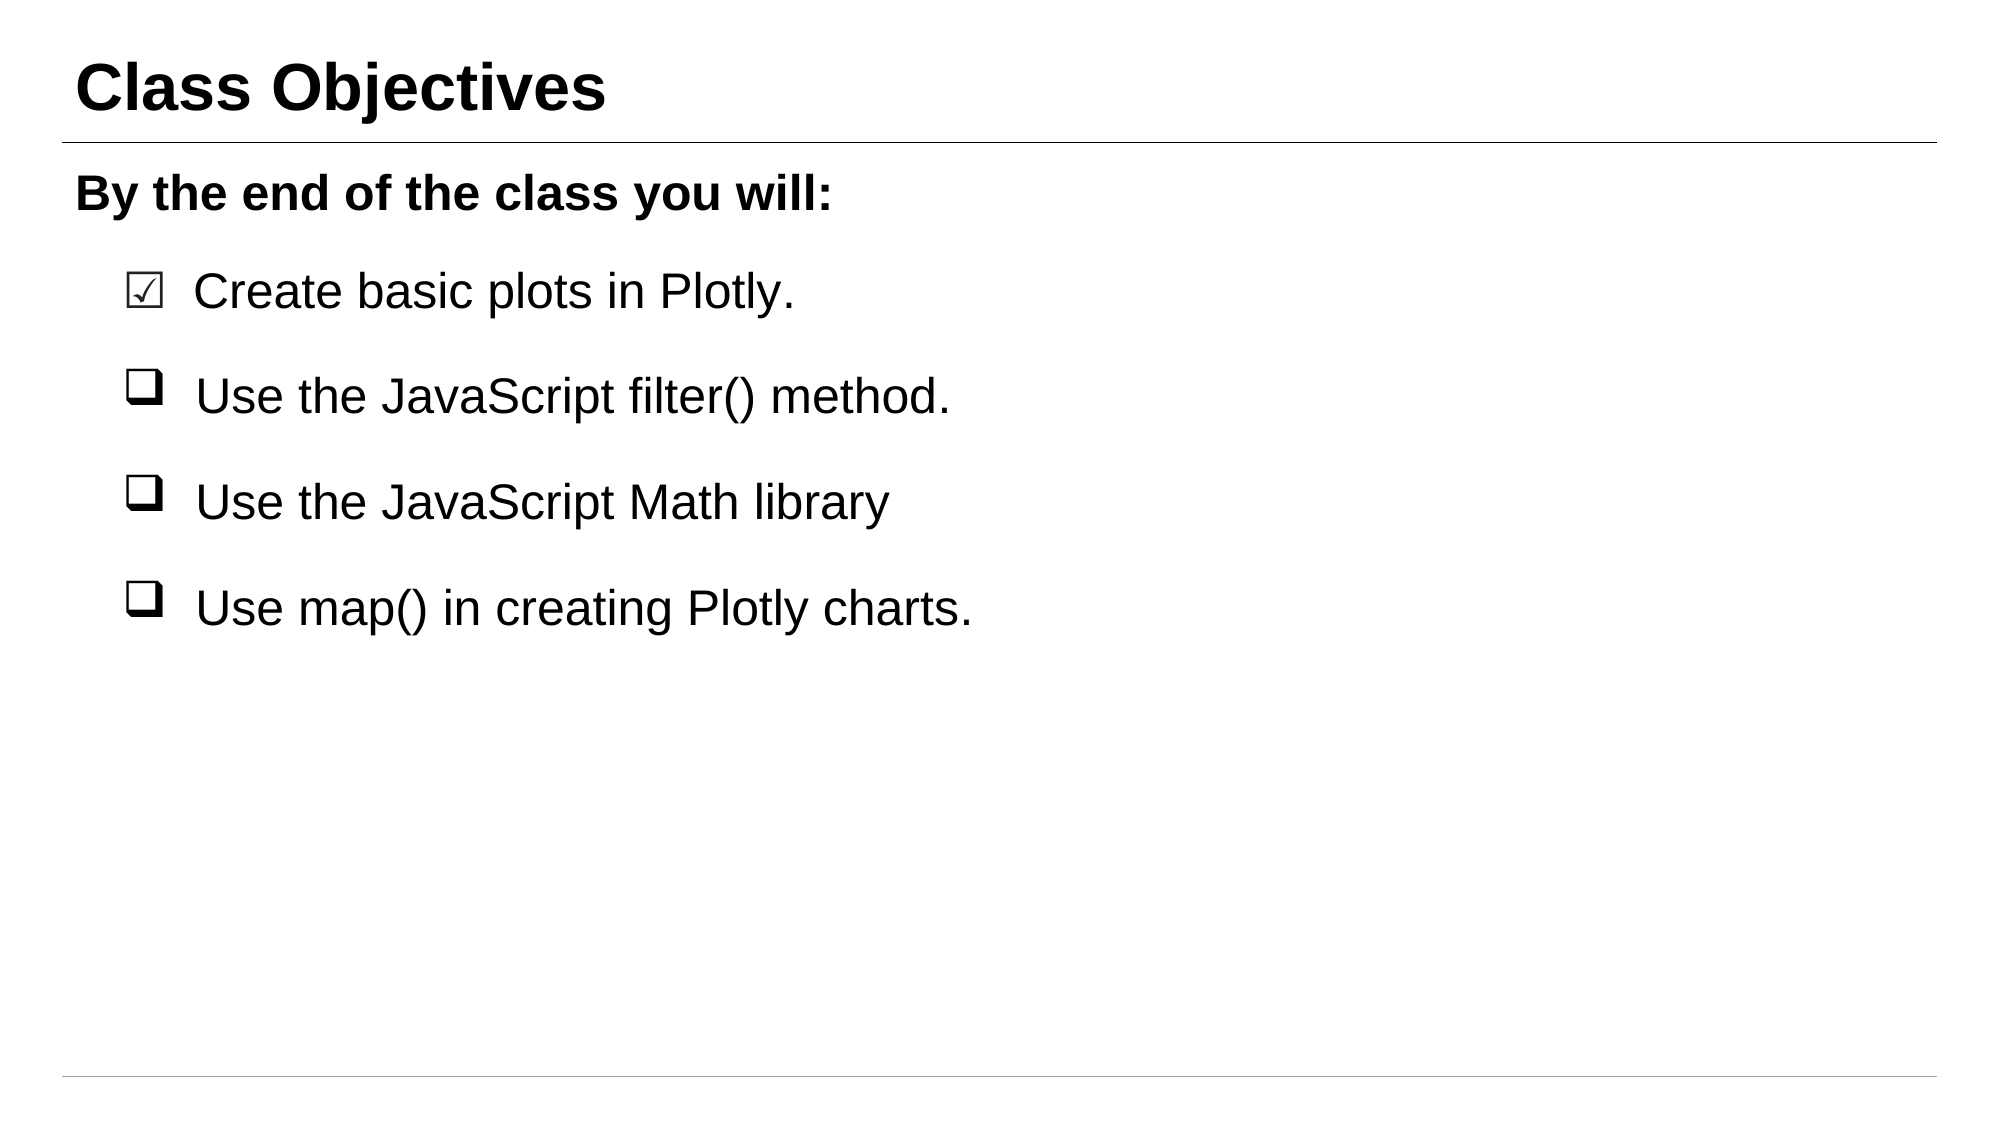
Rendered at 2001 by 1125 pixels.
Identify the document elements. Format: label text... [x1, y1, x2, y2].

subtitle By the end of the class you will: [0, 145, 2000, 220]
list ☑ Create basic plots in Plotly. Use the JavaScript filter() method. Use the JavaScript Math library Use map() in creating Plotly charts. [39, 250, 1922, 986]
title Class Objectives [0, 49, 2000, 129]
